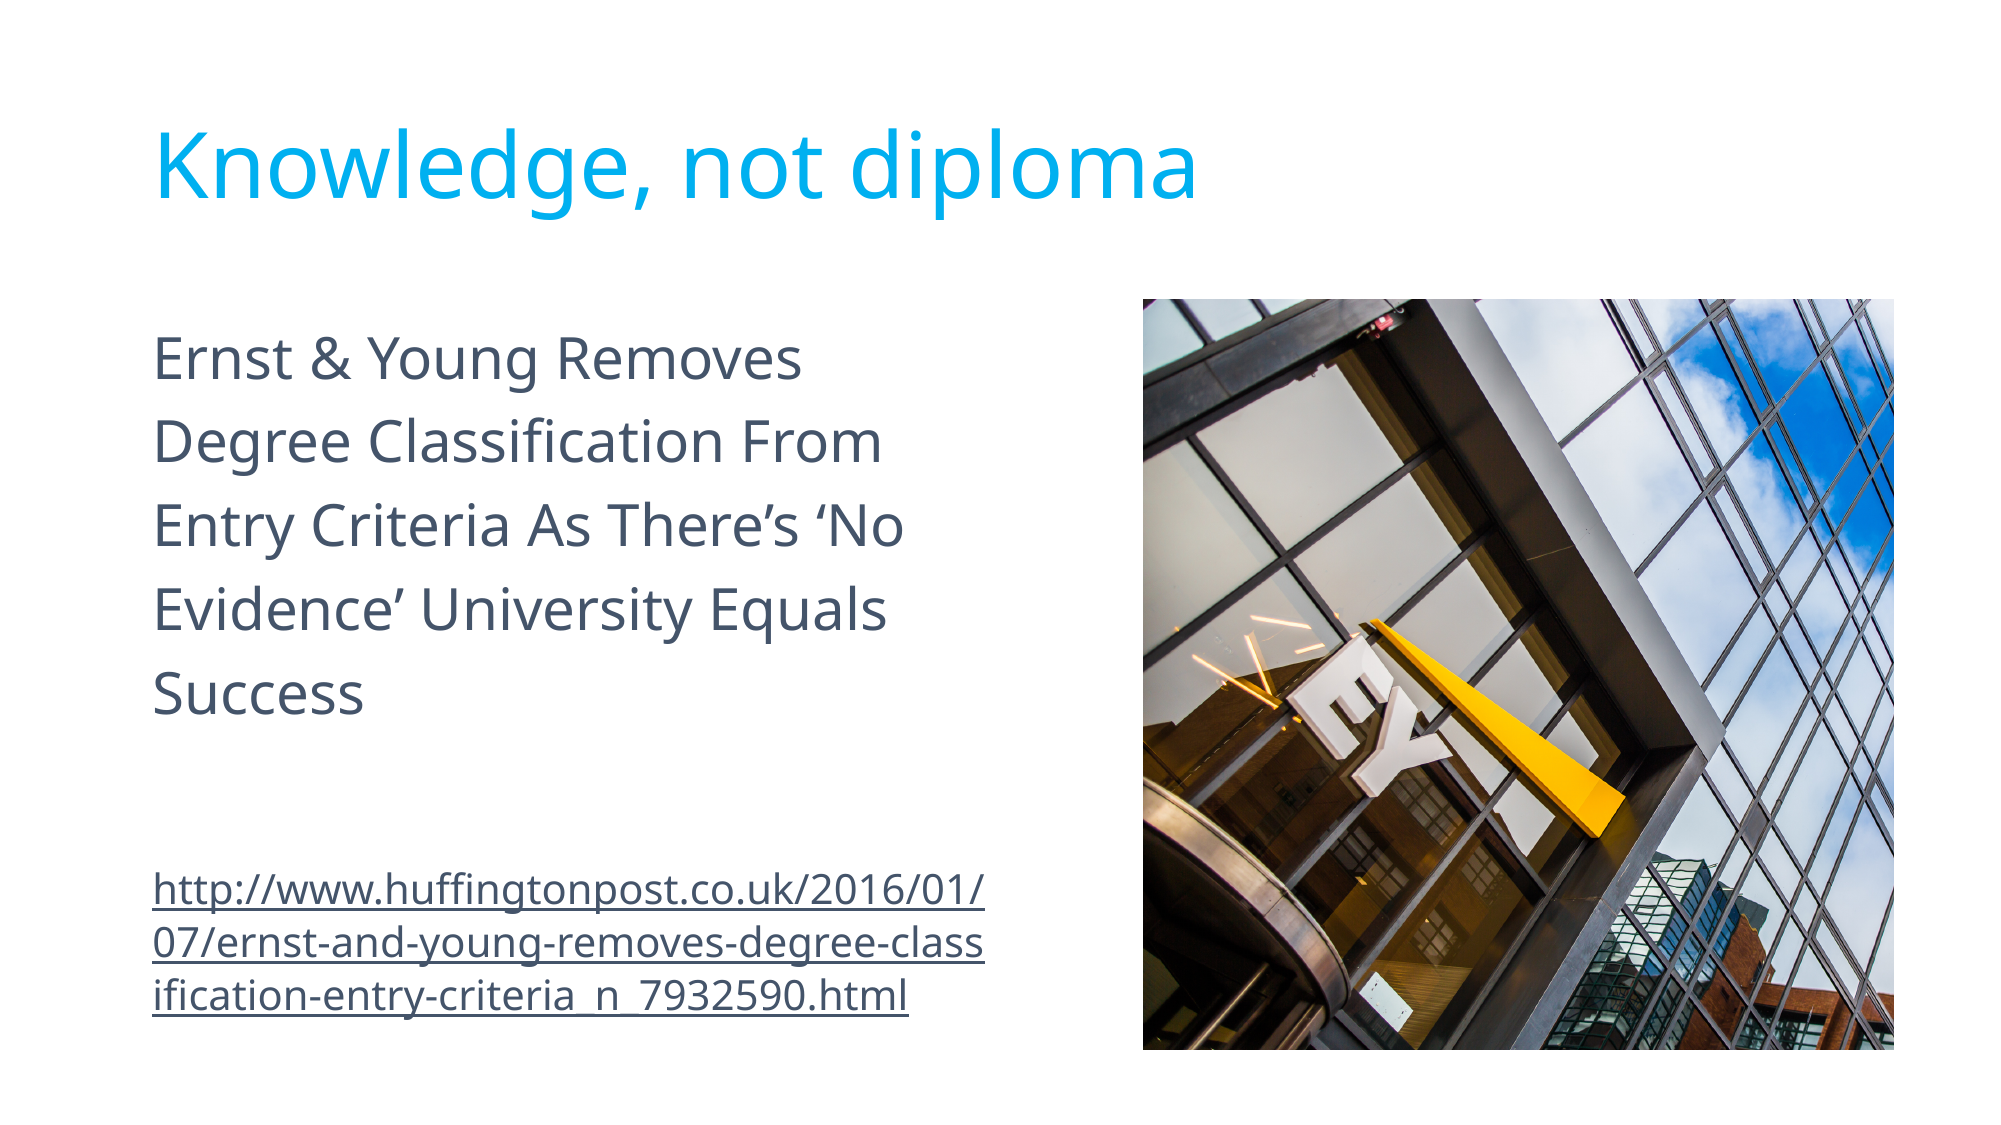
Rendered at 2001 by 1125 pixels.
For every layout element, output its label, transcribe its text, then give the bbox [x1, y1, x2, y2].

title Knowledge, not diploma [137, 59, 1863, 278]
list Ernst & Young Removes Degree Classification From Entry Criteria As There’s ‘No Evidence’ University Equals Success http://www.huffingtonpost.co.uk/2016/01/07/ernst-and-young-removes-degree-classification-entry-criteria_n_7932590.html [137, 299, 1006, 1088]
picture [1143, 299, 1894, 1050]
